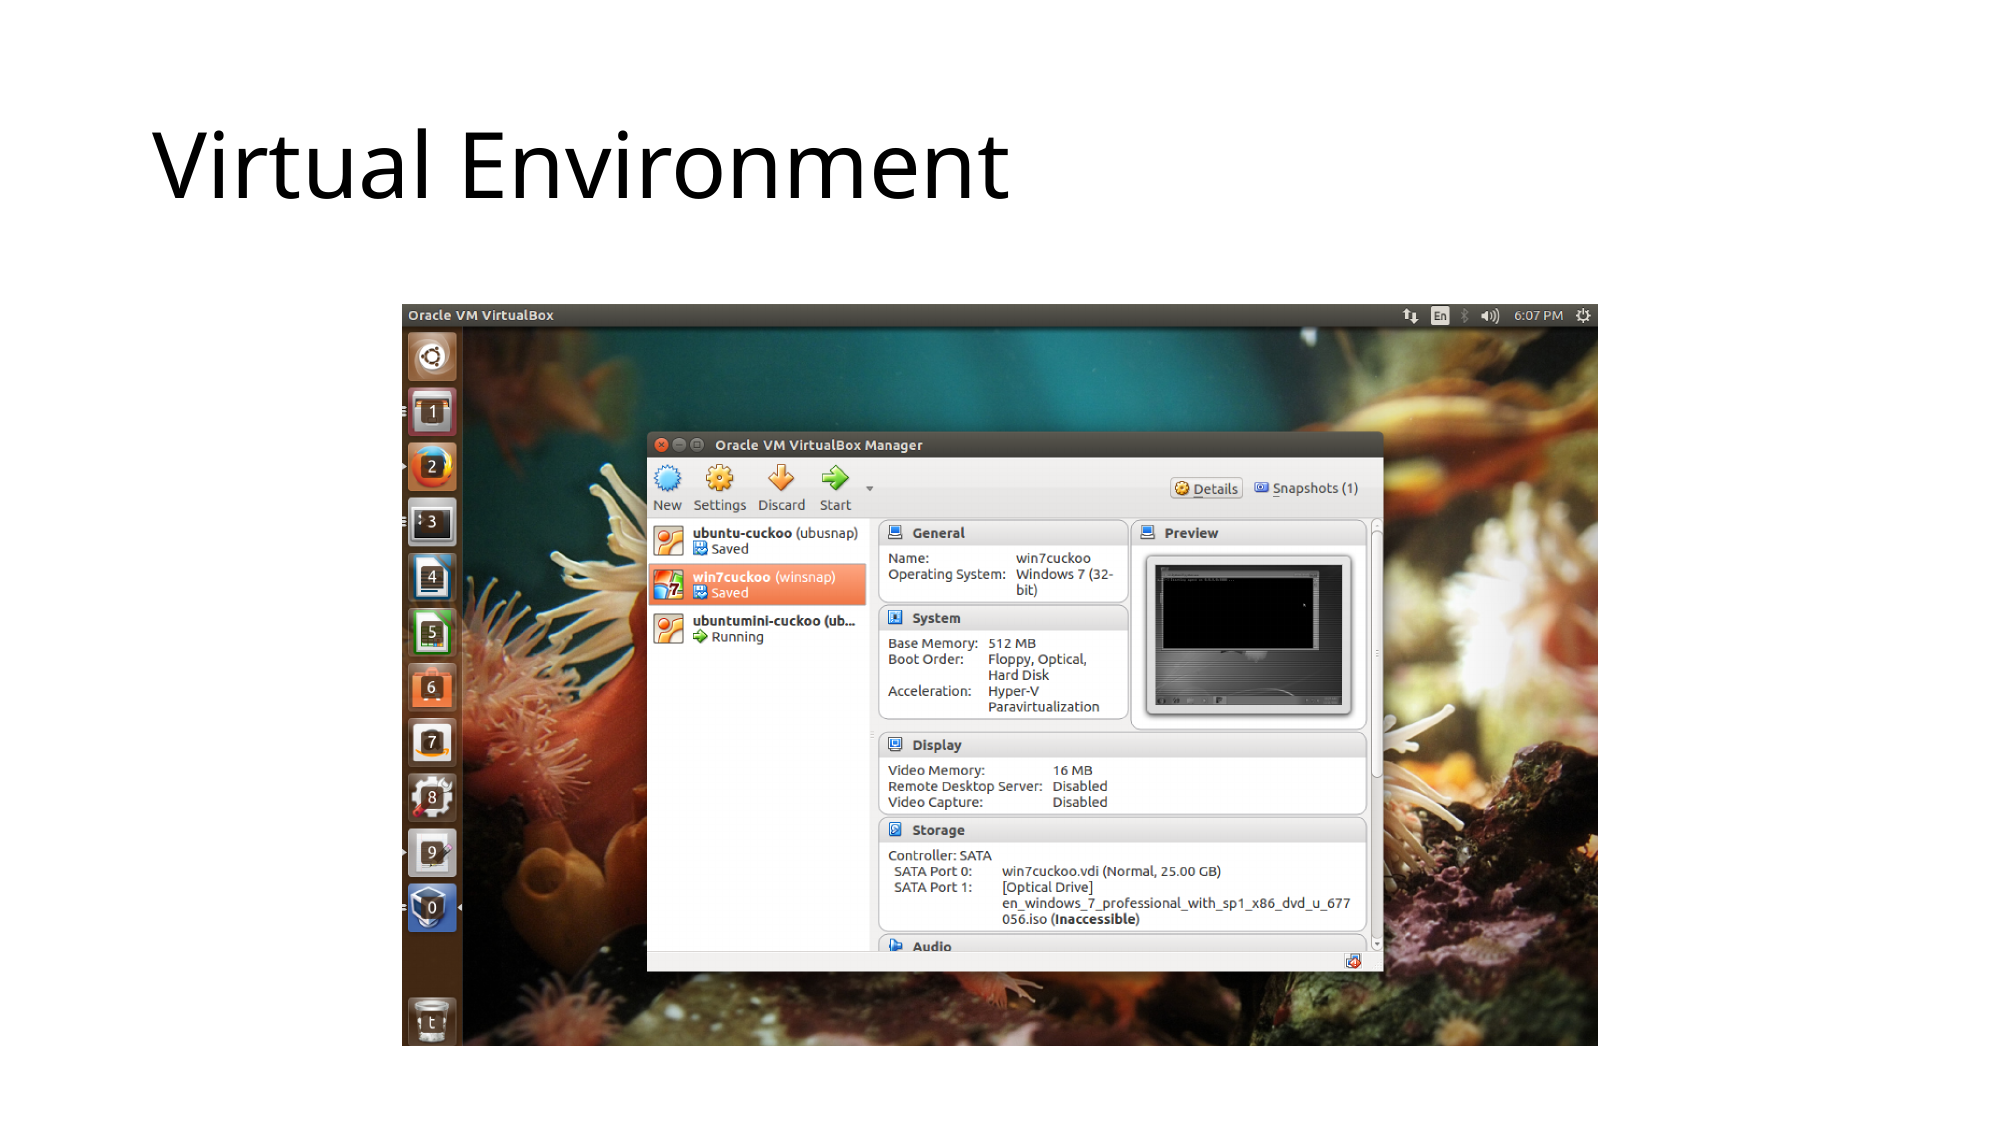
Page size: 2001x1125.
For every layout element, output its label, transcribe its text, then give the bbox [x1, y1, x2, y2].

picture [402, 304, 1598, 1046]
title Virtual Environment [137, 59, 1863, 278]
